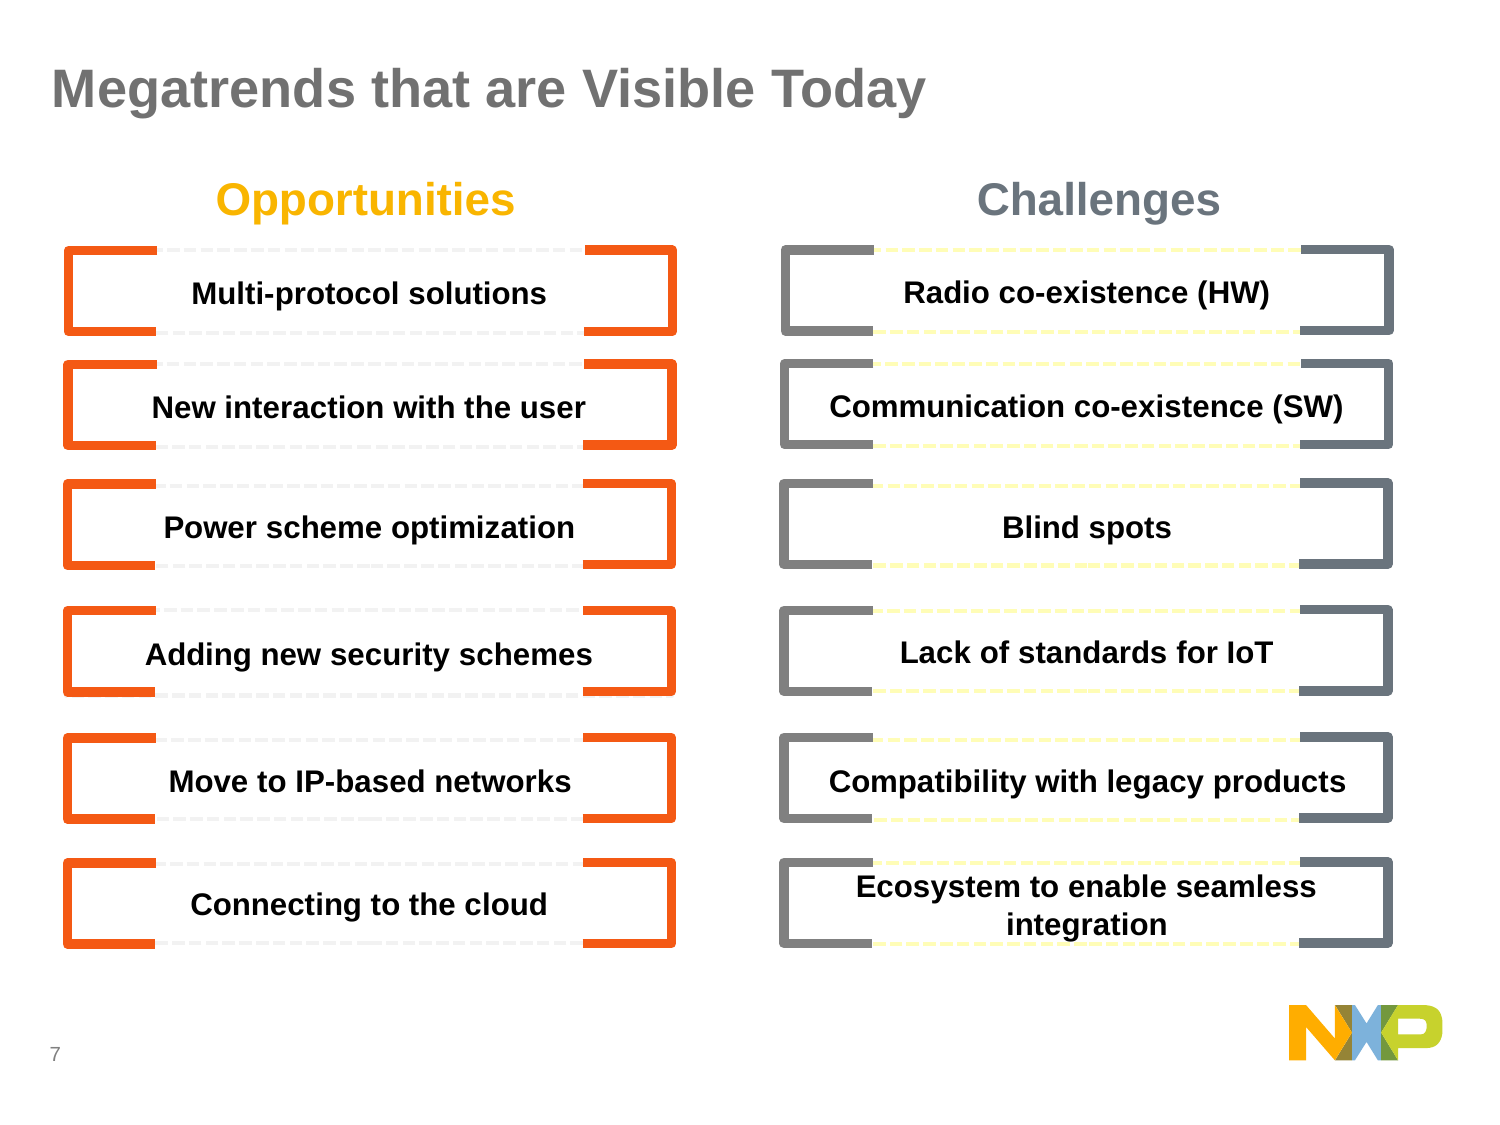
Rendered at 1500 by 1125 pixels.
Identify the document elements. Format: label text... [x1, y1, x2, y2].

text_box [66, 482, 1391, 567]
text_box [66, 249, 1391, 334]
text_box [65, 609, 1391, 696]
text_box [67, 736, 1392, 821]
title Megatrends that are Visible Today [36, 45, 1472, 154]
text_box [65, 861, 1391, 945]
text_box Opportunities [146, 162, 585, 235]
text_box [65, 362, 1391, 448]
text_box Challenges [832, 161, 1366, 240]
